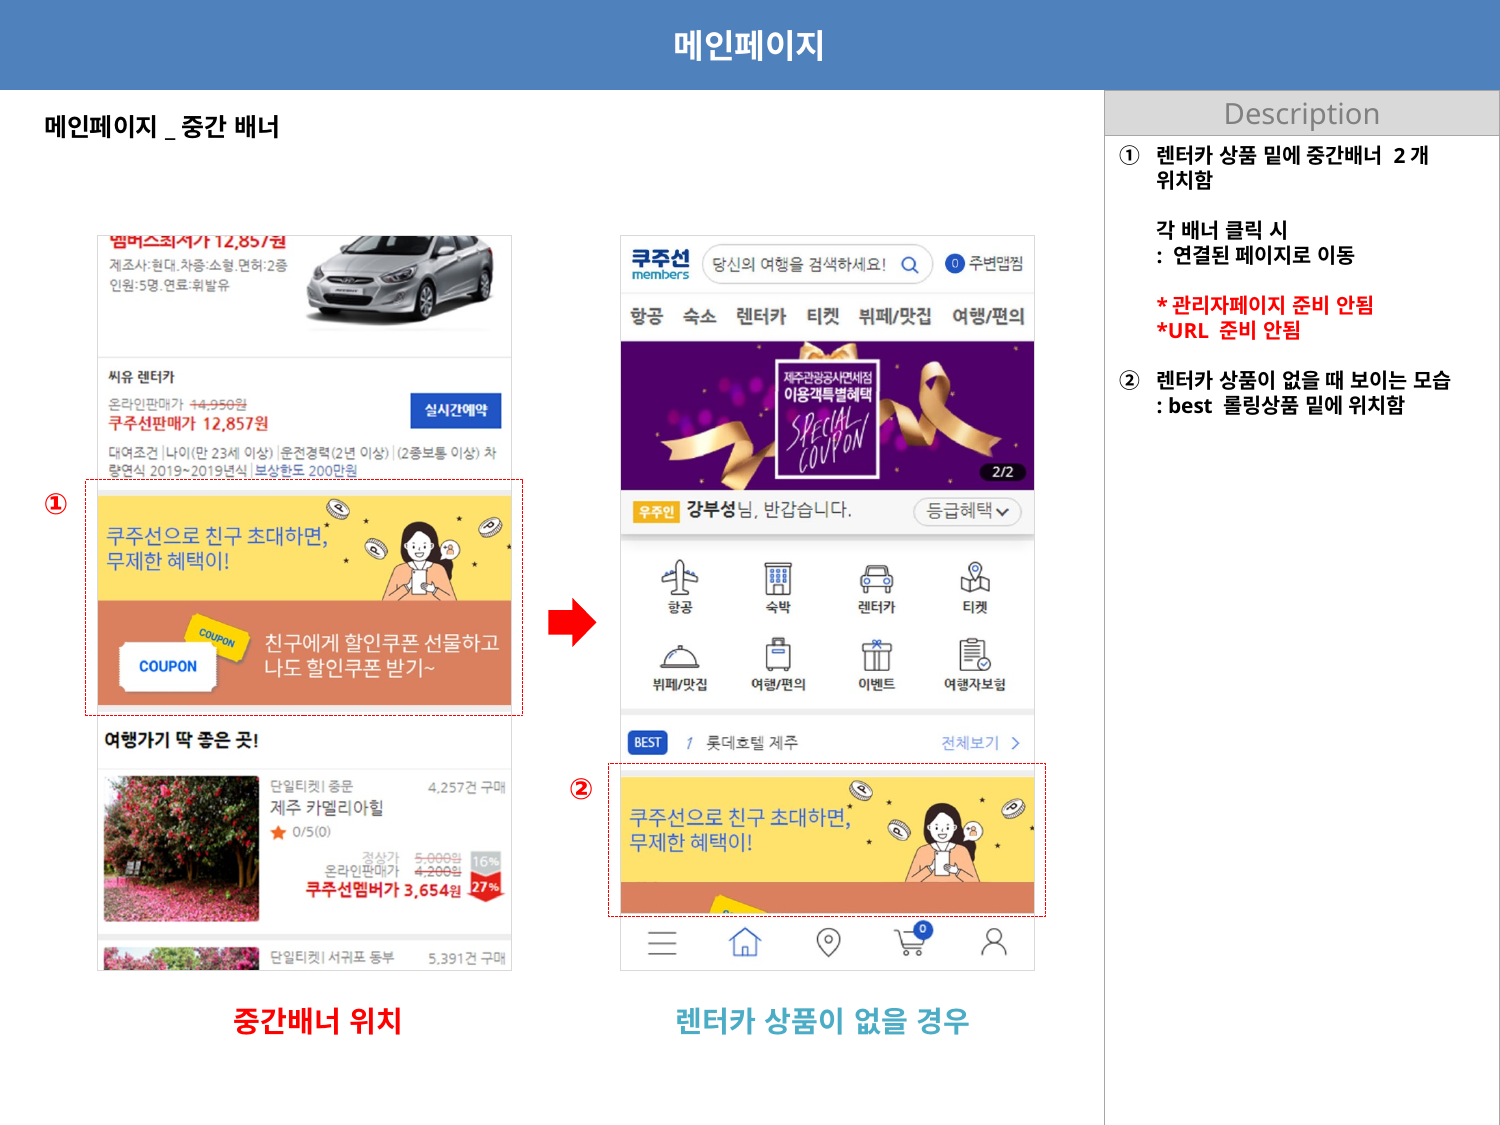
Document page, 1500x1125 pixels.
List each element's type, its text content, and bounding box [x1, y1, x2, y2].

text_box 메인페이지 [0, 0, 1500, 92]
text_box [516, 478, 525, 718]
text_box [606, 761, 615, 919]
text_box Description [1102, 92, 1500, 134]
text_box [1040, 761, 1047, 919]
picture [620, 235, 1035, 971]
text_box 중간배너 위치 [218, 996, 419, 1046]
picture [97, 235, 512, 971]
text_box [84, 478, 92, 718]
text_box [546, 595, 599, 649]
text_box 메인페이지_중간 배너 [29, 103, 296, 149]
text_box 렌터카 상품 밑에 중간배너 2개 위치함 각 배너 클릭 시 : 연결된 페이지로 이동 *관리자페이지 준비 안됨 *URL 준비 안됨 렌터카 상품이 없을 때 보이는 모습 : best 롤링상품 밑에 위치함 [1102, 134, 1500, 1125]
text_box ① [28, 477, 84, 528]
text_box ② [554, 763, 609, 813]
text_box 렌터카 상품이 없을 경우 [661, 996, 986, 1046]
